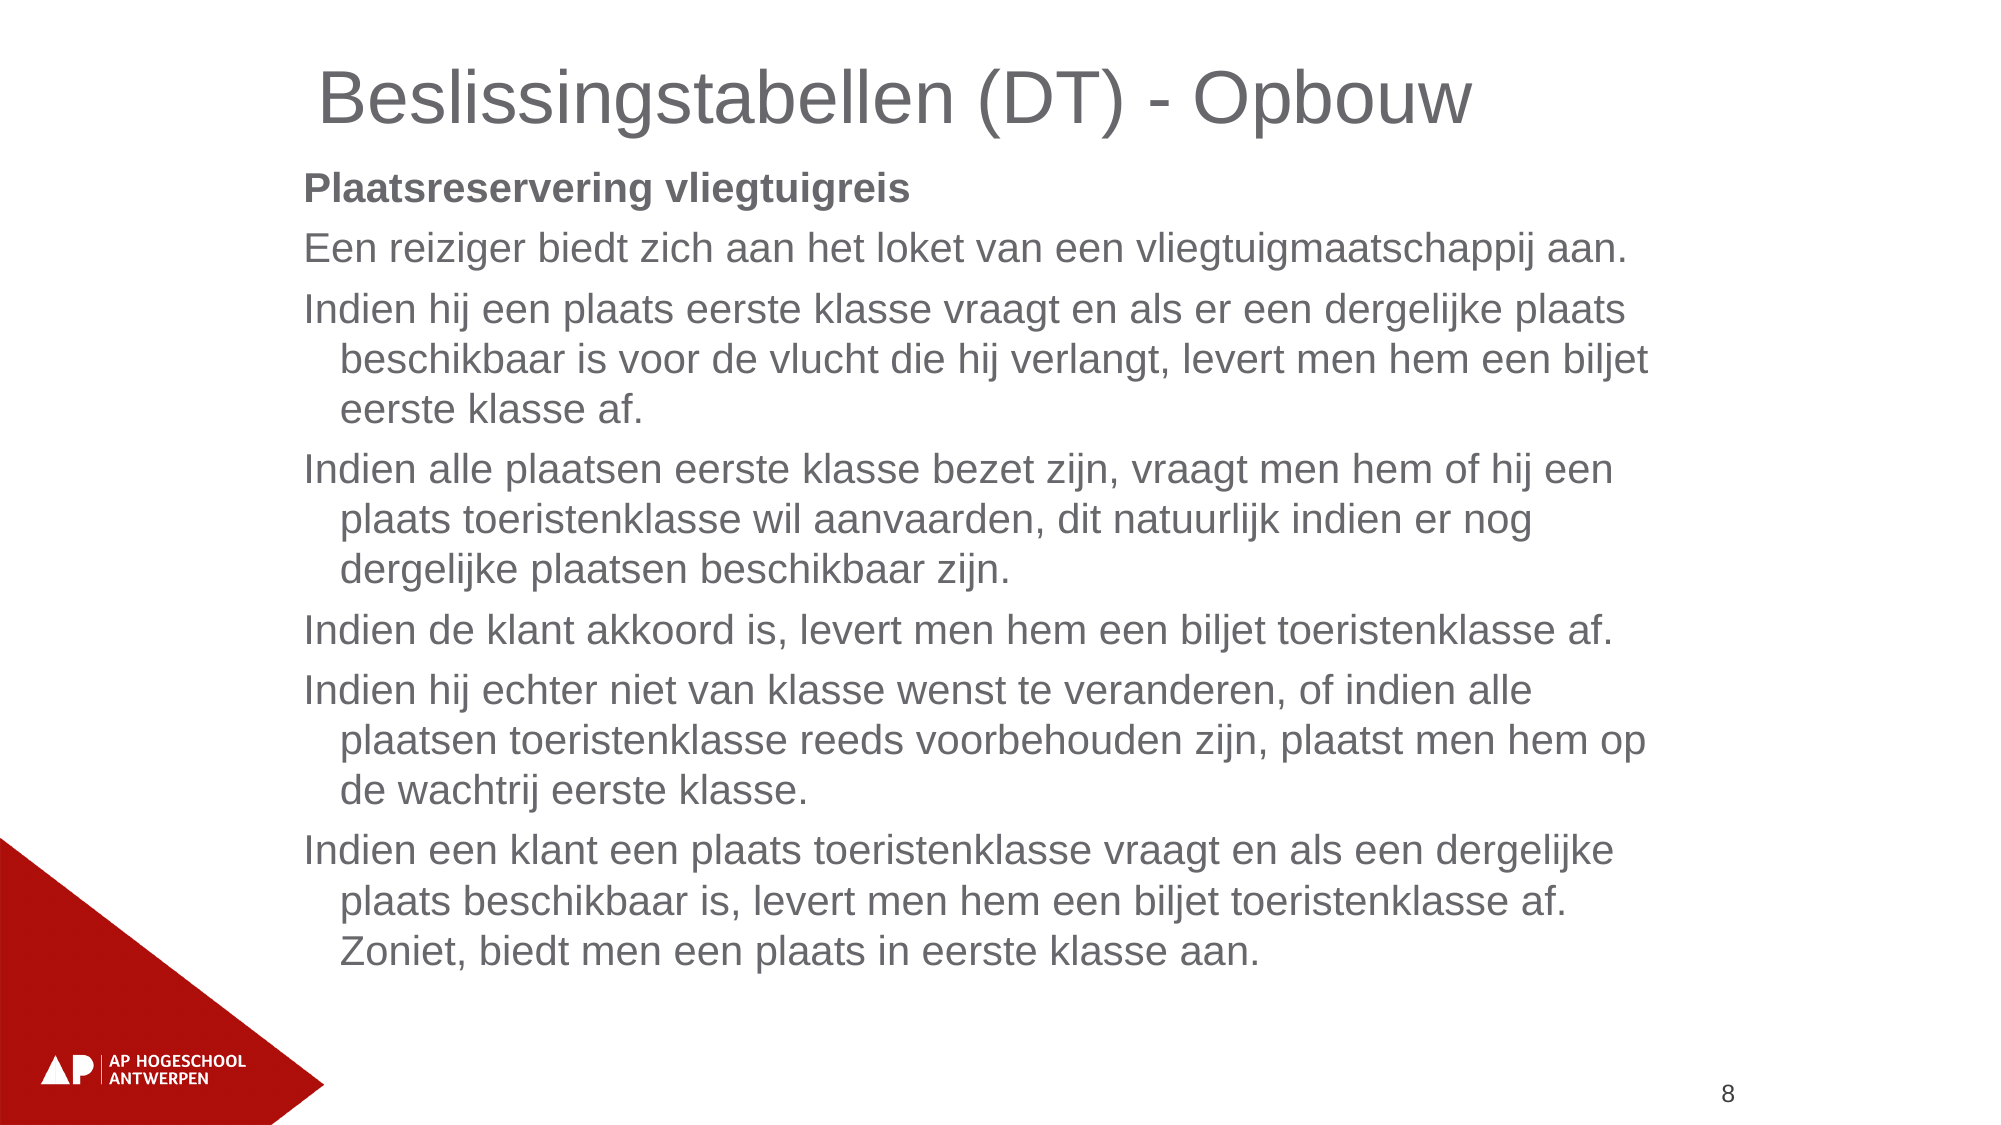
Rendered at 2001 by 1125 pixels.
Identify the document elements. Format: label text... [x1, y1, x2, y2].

picture [0, 831, 328, 1125]
text_box 8 [1400, 1062, 1750, 1122]
text_box Plaatsreservering vliegtuigreis Een reiziger biedt zich aan het loket van een vliegtuigmaatschappij aan. Indien hij een plaats eerste klasse vraagt en als er een dergelijke plaats beschikbaar is voor de vlucht die hij verlangt, levert men hem een biljet eerste klasse af. Indien alle plaatsen eerste klasse bezet zijn, vraagt men hem of hij een plaats toeristenklasse wil aanvaarden, dit natuurlijk indien er nog dergelijke plaatsen beschikbaar zijn. Indien de klant akkoord is, levert men hem een biljet toeristenklasse af. Indien hij echter niet van klasse wenst te veranderen, of indien alle plaatsen toeristenklasse reeds voorbehouden zijn, plaatst men hem op de wachtrij eerste klasse. Indien een klant een plaats toeristenklasse vraagt en als een dergelijke plaats beschikbaar is, levert men hem een biljet toeristenklasse af. Zoniet, biedt men een plaats in eerste klasse aan. [137, 153, 1691, 934]
text_box Beslissingstabellen (DT) - Opbouw [303, 0, 1733, 188]
